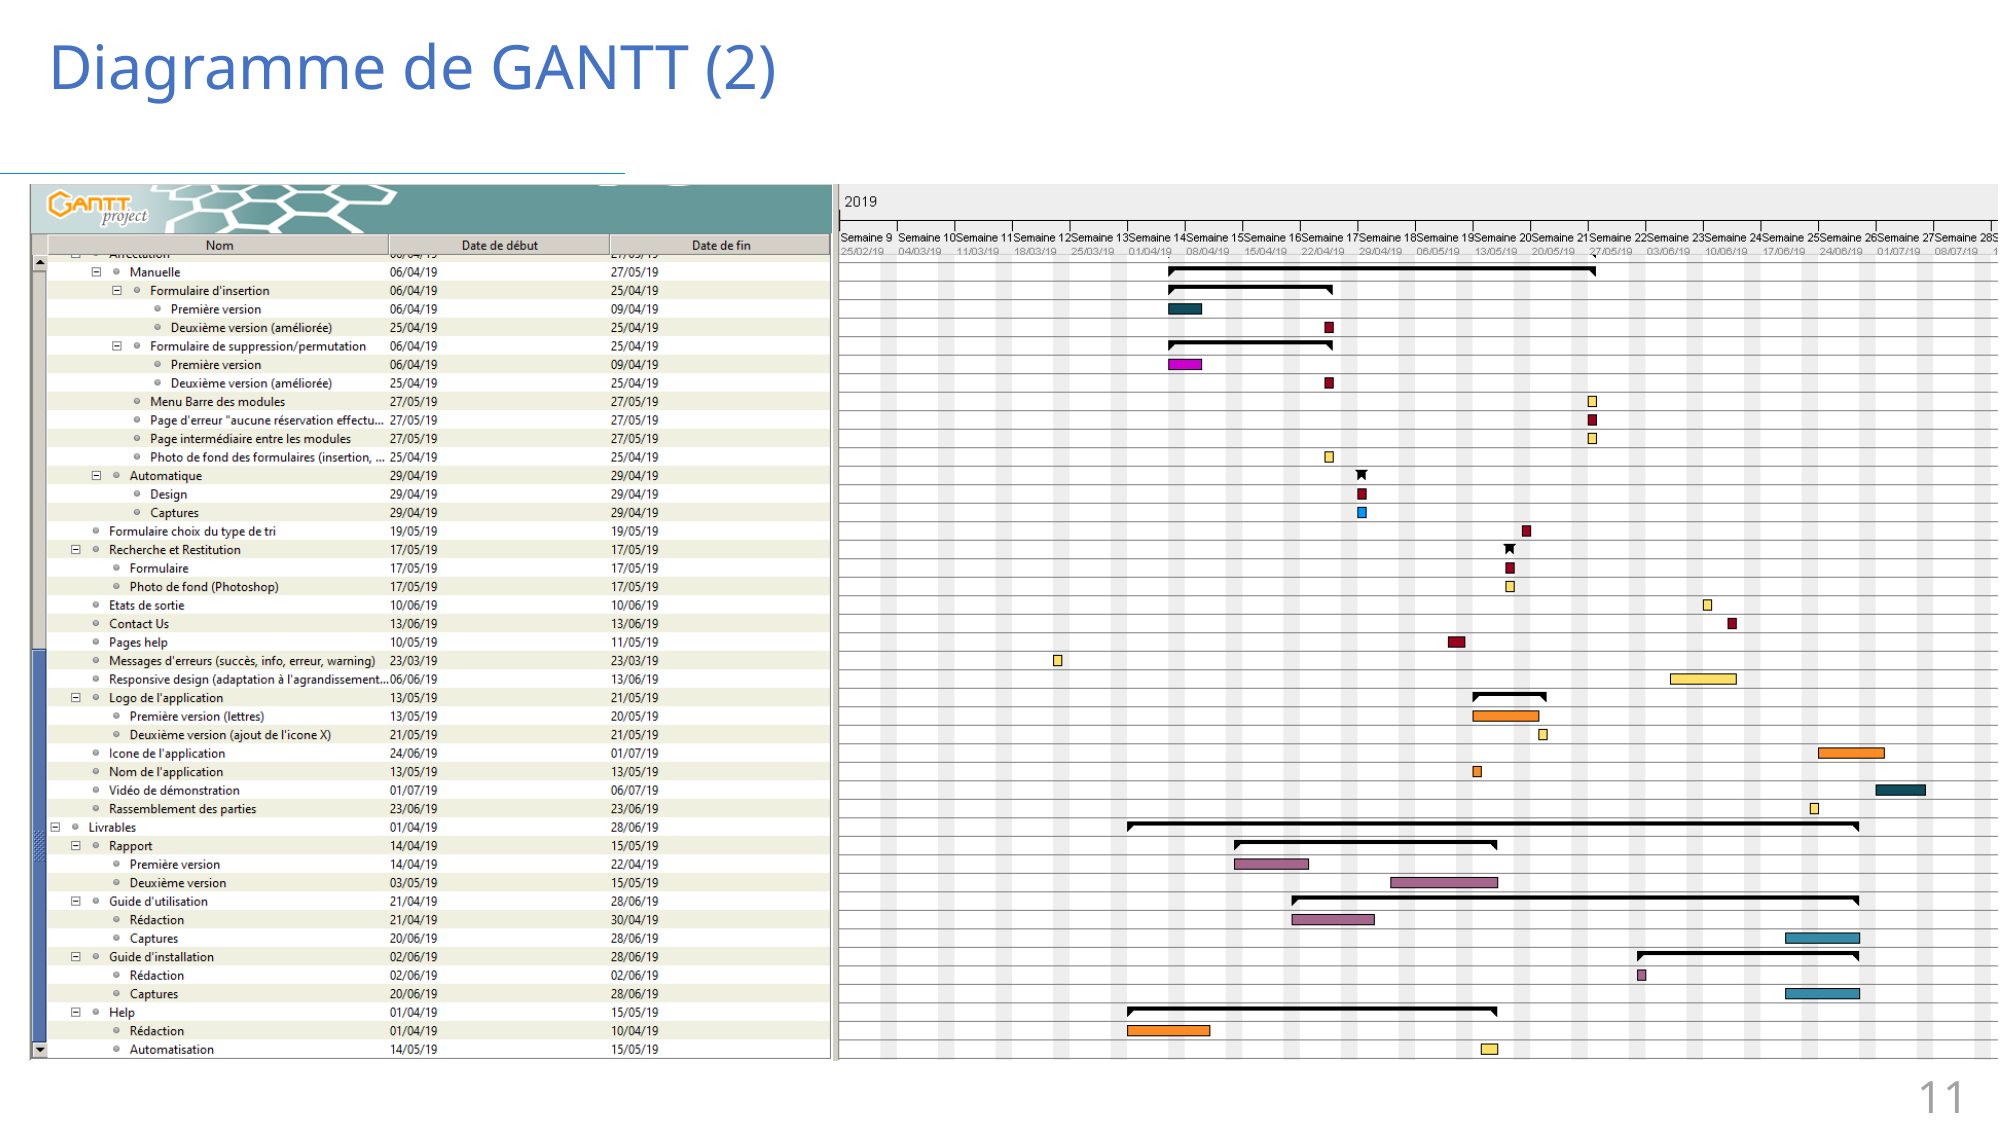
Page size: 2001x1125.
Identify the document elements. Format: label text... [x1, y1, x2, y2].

picture [29, 184, 2000, 1062]
text_box 11 [1902, 1073, 2000, 1125]
text_box Diagramme de GANTT (2) [1, 21, 839, 111]
